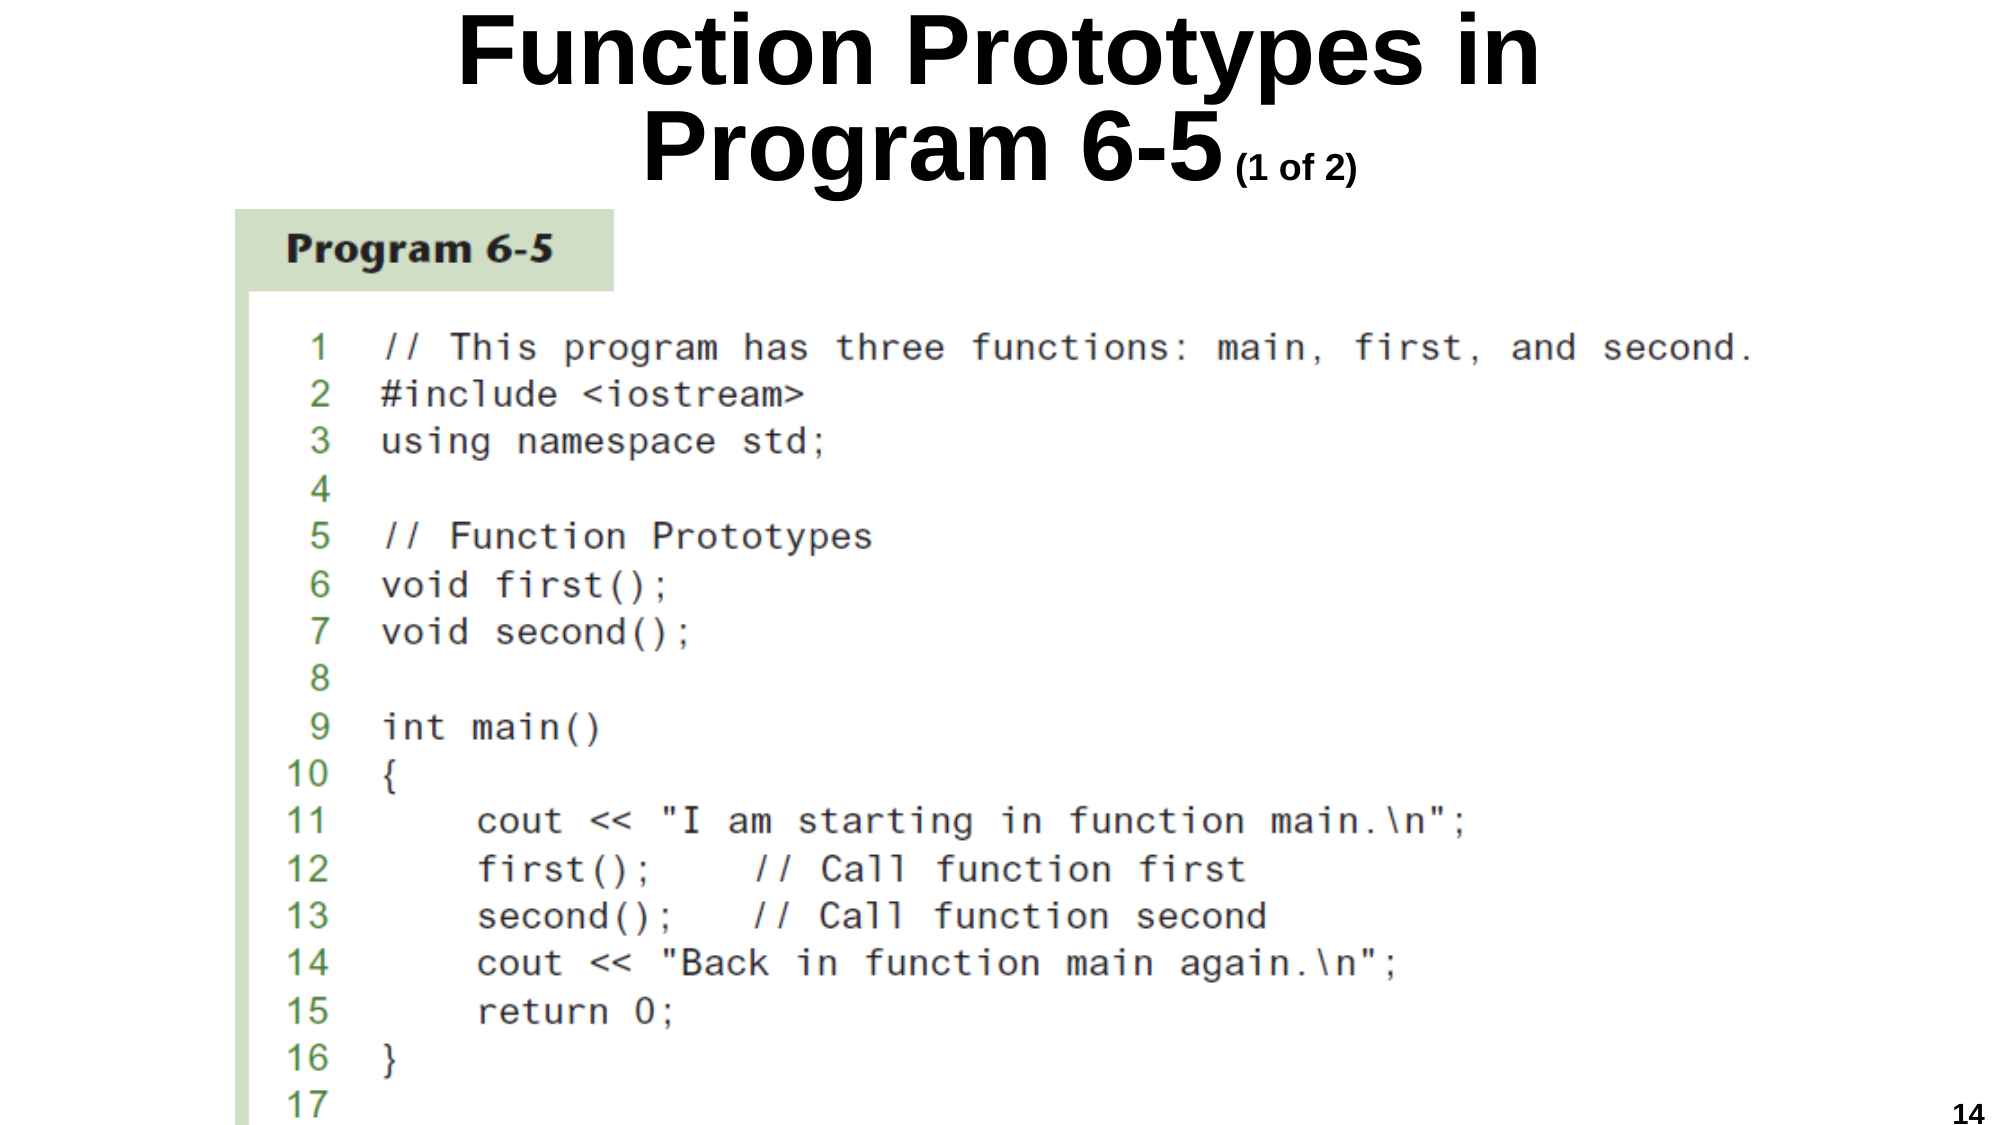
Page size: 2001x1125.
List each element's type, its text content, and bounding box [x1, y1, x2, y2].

picture [234, 209, 1765, 1125]
slide_number 14 [1909, 1087, 2000, 1125]
title Function Prototypes in Program 6-5 (1 of 2) [0, 0, 2000, 180]
